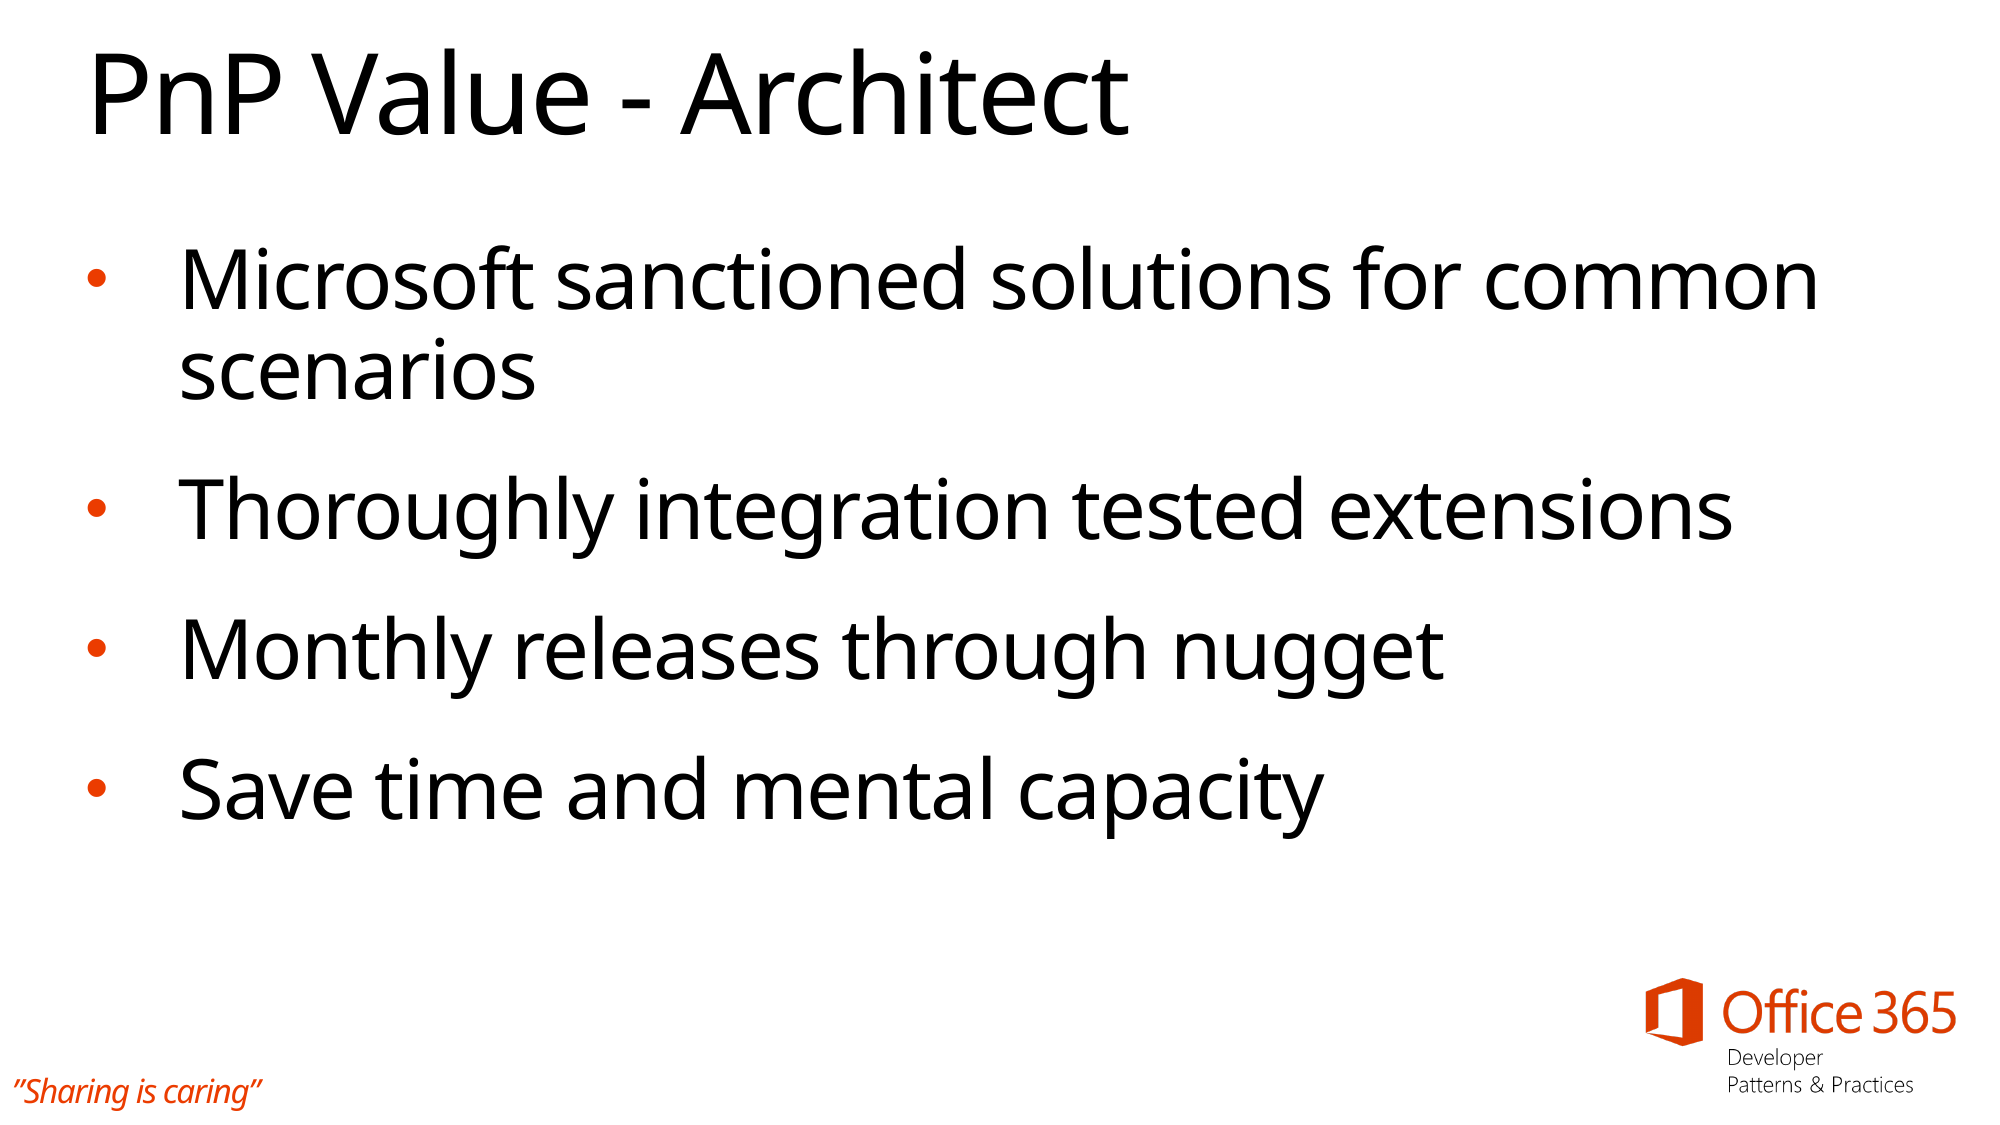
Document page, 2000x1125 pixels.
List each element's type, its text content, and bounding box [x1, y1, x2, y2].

picture [1616, 948, 1983, 1111]
list Microsoft sanctioned solutions for common scenarios Thoroughly integration tested extensions Monthly releases through nugget Save time and mental capacity [85, 237, 1914, 882]
title PnP Value - Architect [85, 37, 1914, 161]
